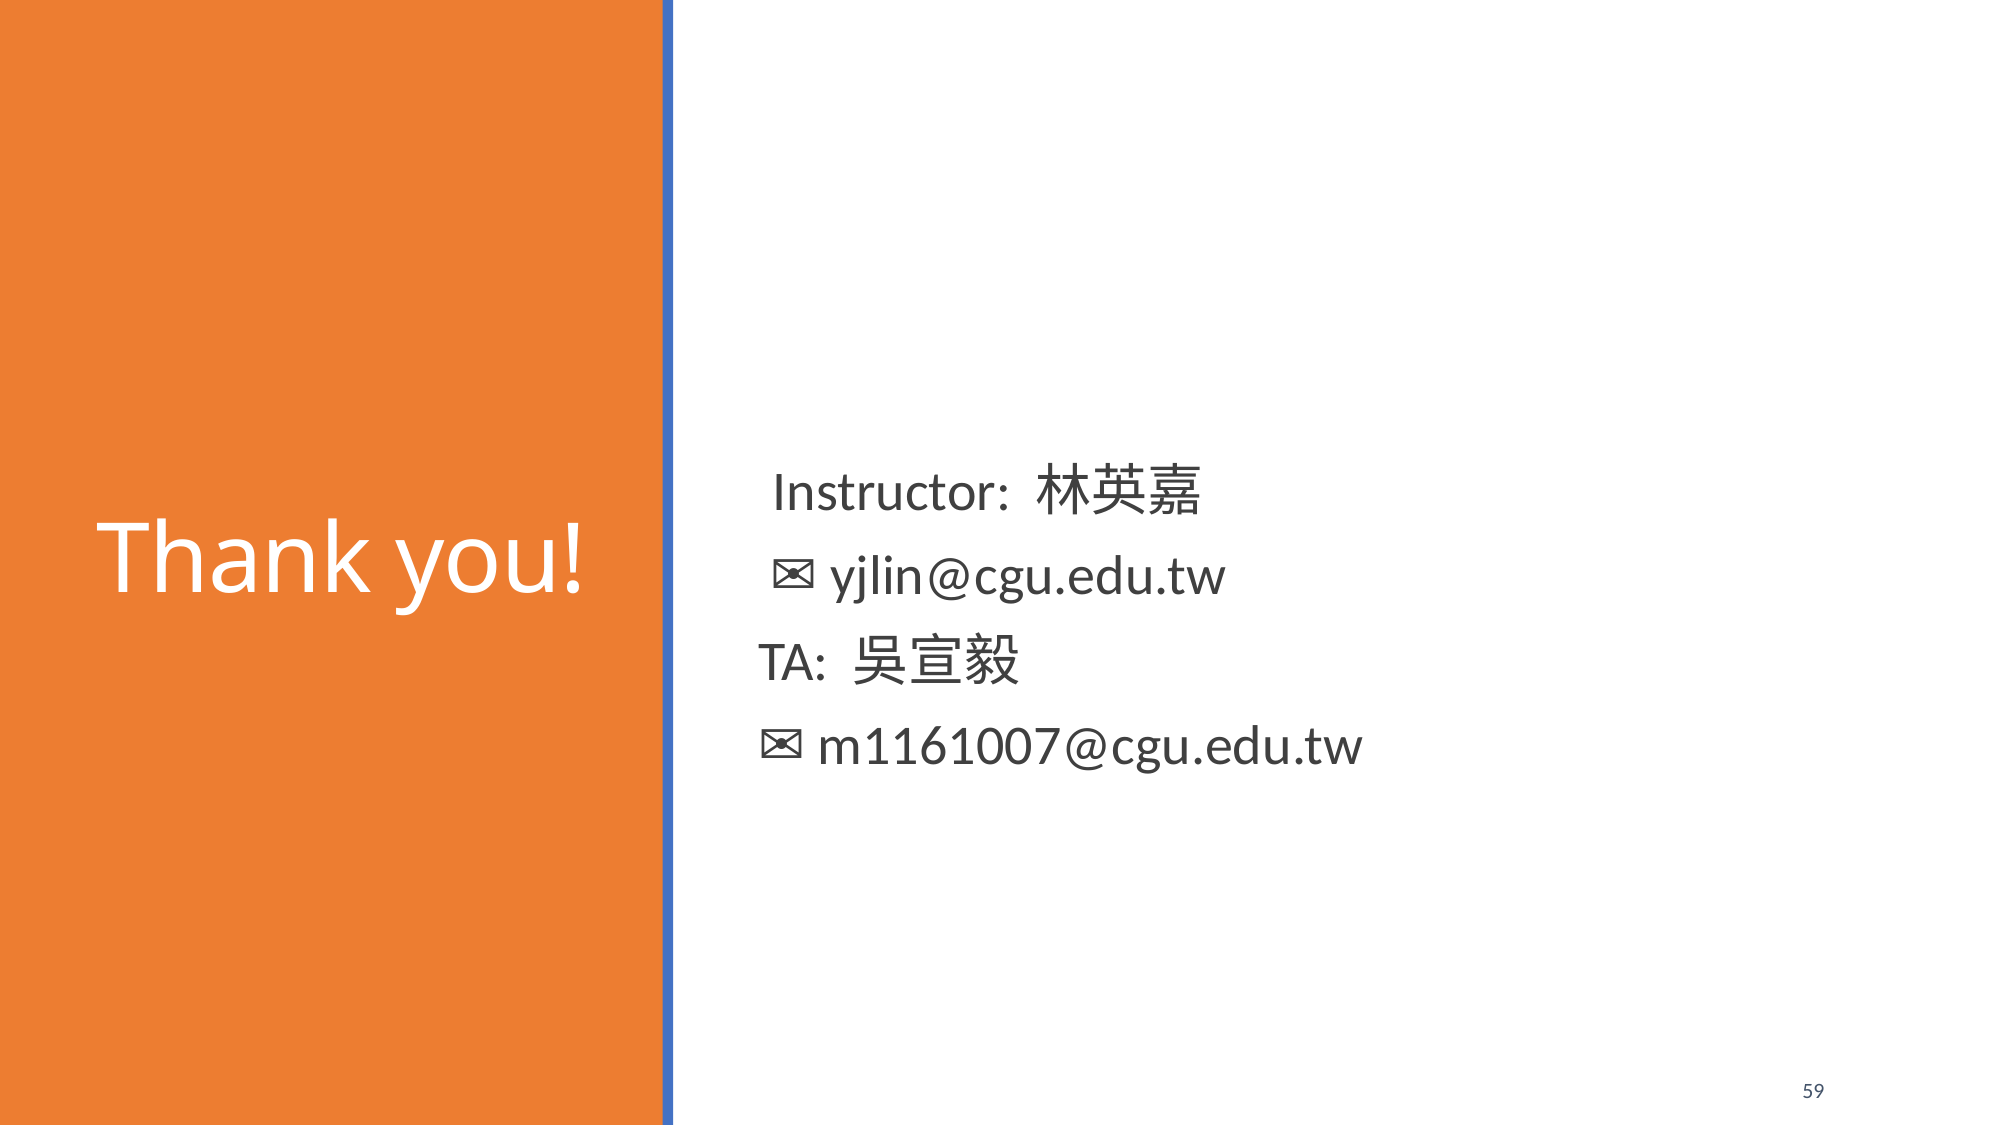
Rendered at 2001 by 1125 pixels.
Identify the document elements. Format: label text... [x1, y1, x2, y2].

text_box Instructor: 林英嘉 ✉️ yjlin@cgu.edu.tw TA: 吳宣毅 ✉️ m1161007@cgu.edu.tw [758, 454, 1426, 790]
title Thank you! [81, 502, 607, 623]
slide_number 59 [1624, 1059, 1840, 1120]
